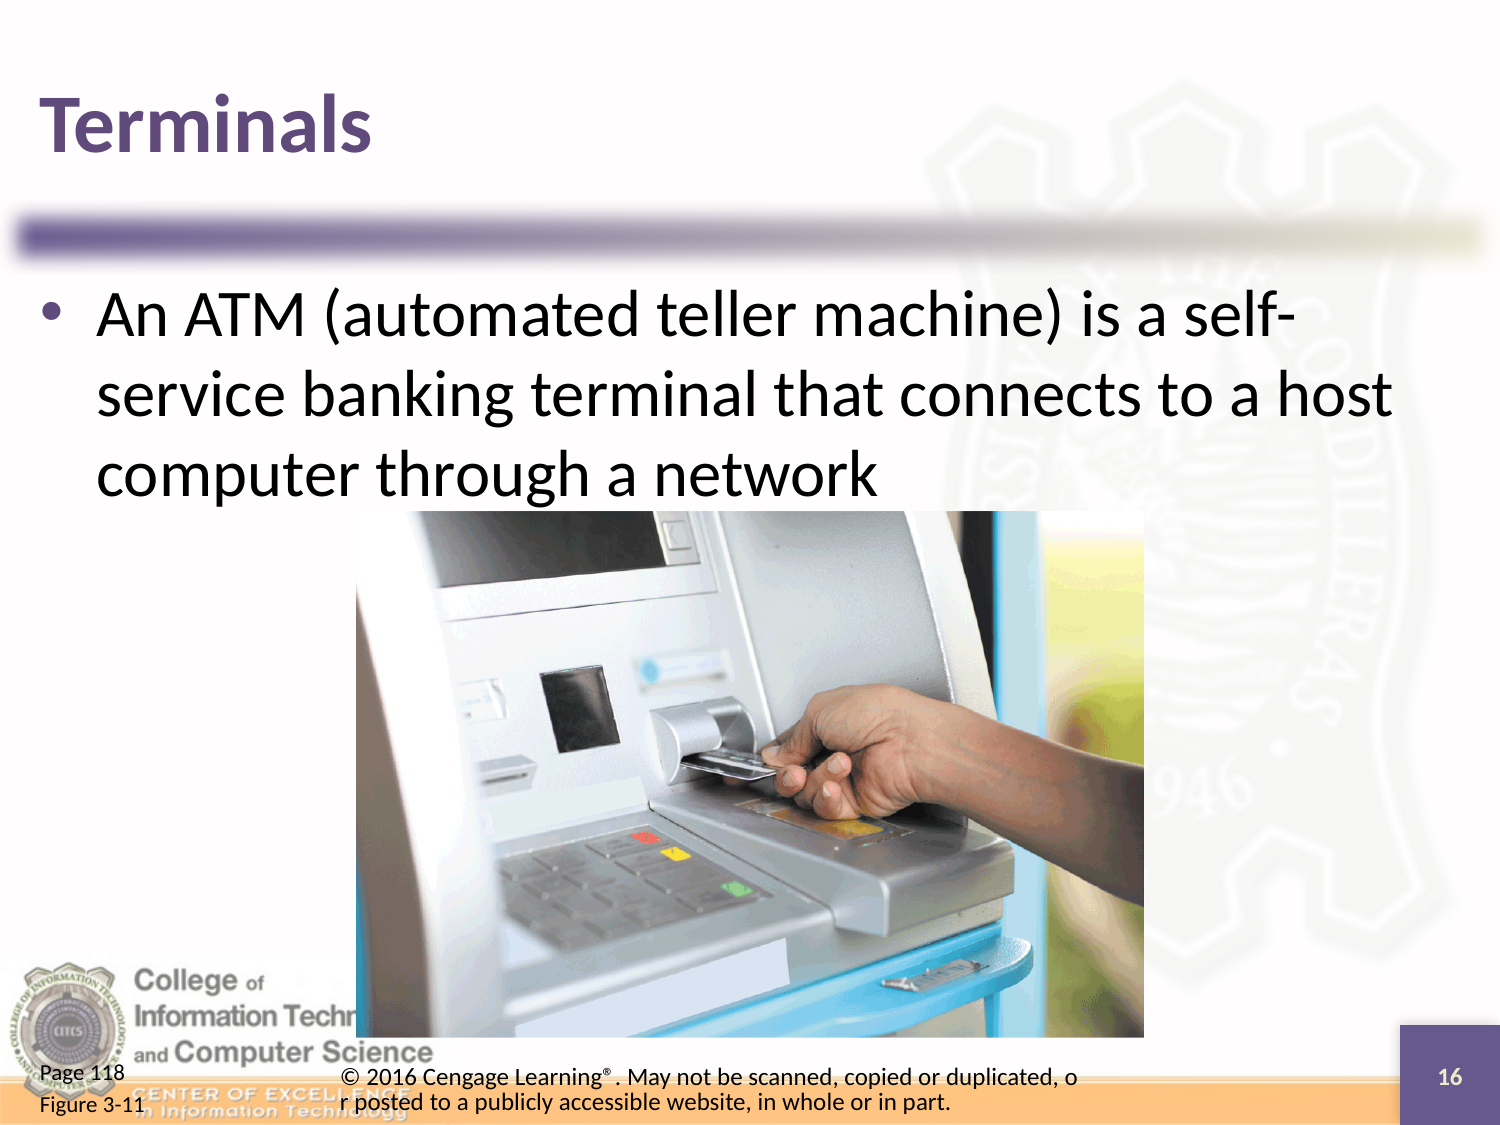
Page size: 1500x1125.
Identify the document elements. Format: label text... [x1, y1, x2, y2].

picture [355, 511, 1144, 1038]
list An ATM (automated teller machine) is a self-service banking terminal that connects to a host computer through a network [24, 262, 1475, 1025]
title Terminals [24, 24, 1475, 213]
slide_number 16 [1400, 1025, 1500, 1125]
footer © 2016 Cengage Learning®. May not be scanned, copied or duplicated, or posted to a publicly accessible website, in whole or in part. [324, 1045, 1100, 1105]
list Page 118 Figure 3-11 [24, 1050, 300, 1125]
